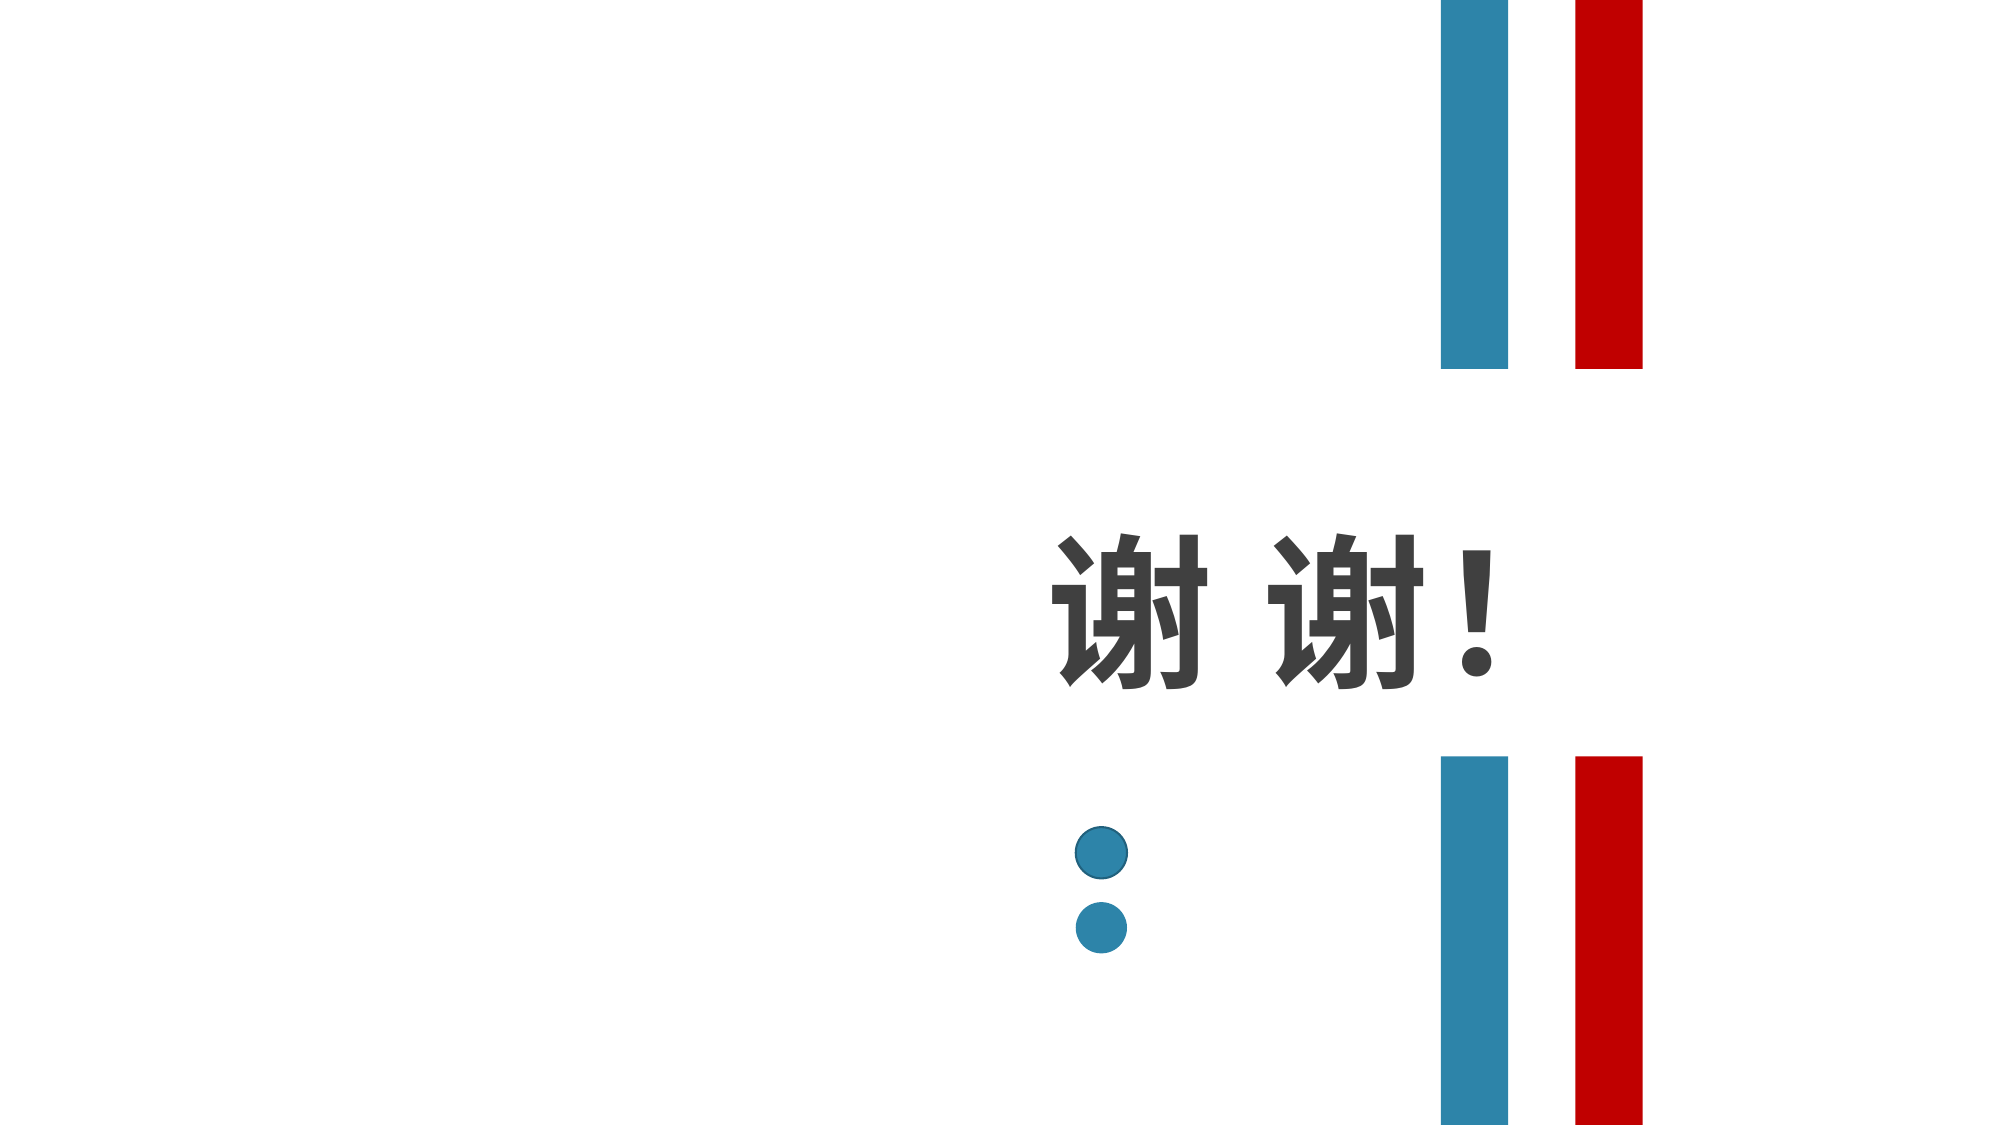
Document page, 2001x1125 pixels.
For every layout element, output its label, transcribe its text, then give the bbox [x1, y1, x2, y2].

text_box [1074, 826, 1129, 880]
text_box [1440, 0, 1509, 370]
text_box [1574, 0, 1644, 370]
text_box 谢 谢！ [1031, 501, 1618, 717]
text_box [1574, 755, 1644, 1125]
text_box [1074, 901, 1129, 955]
text_box [1440, 755, 1509, 1125]
